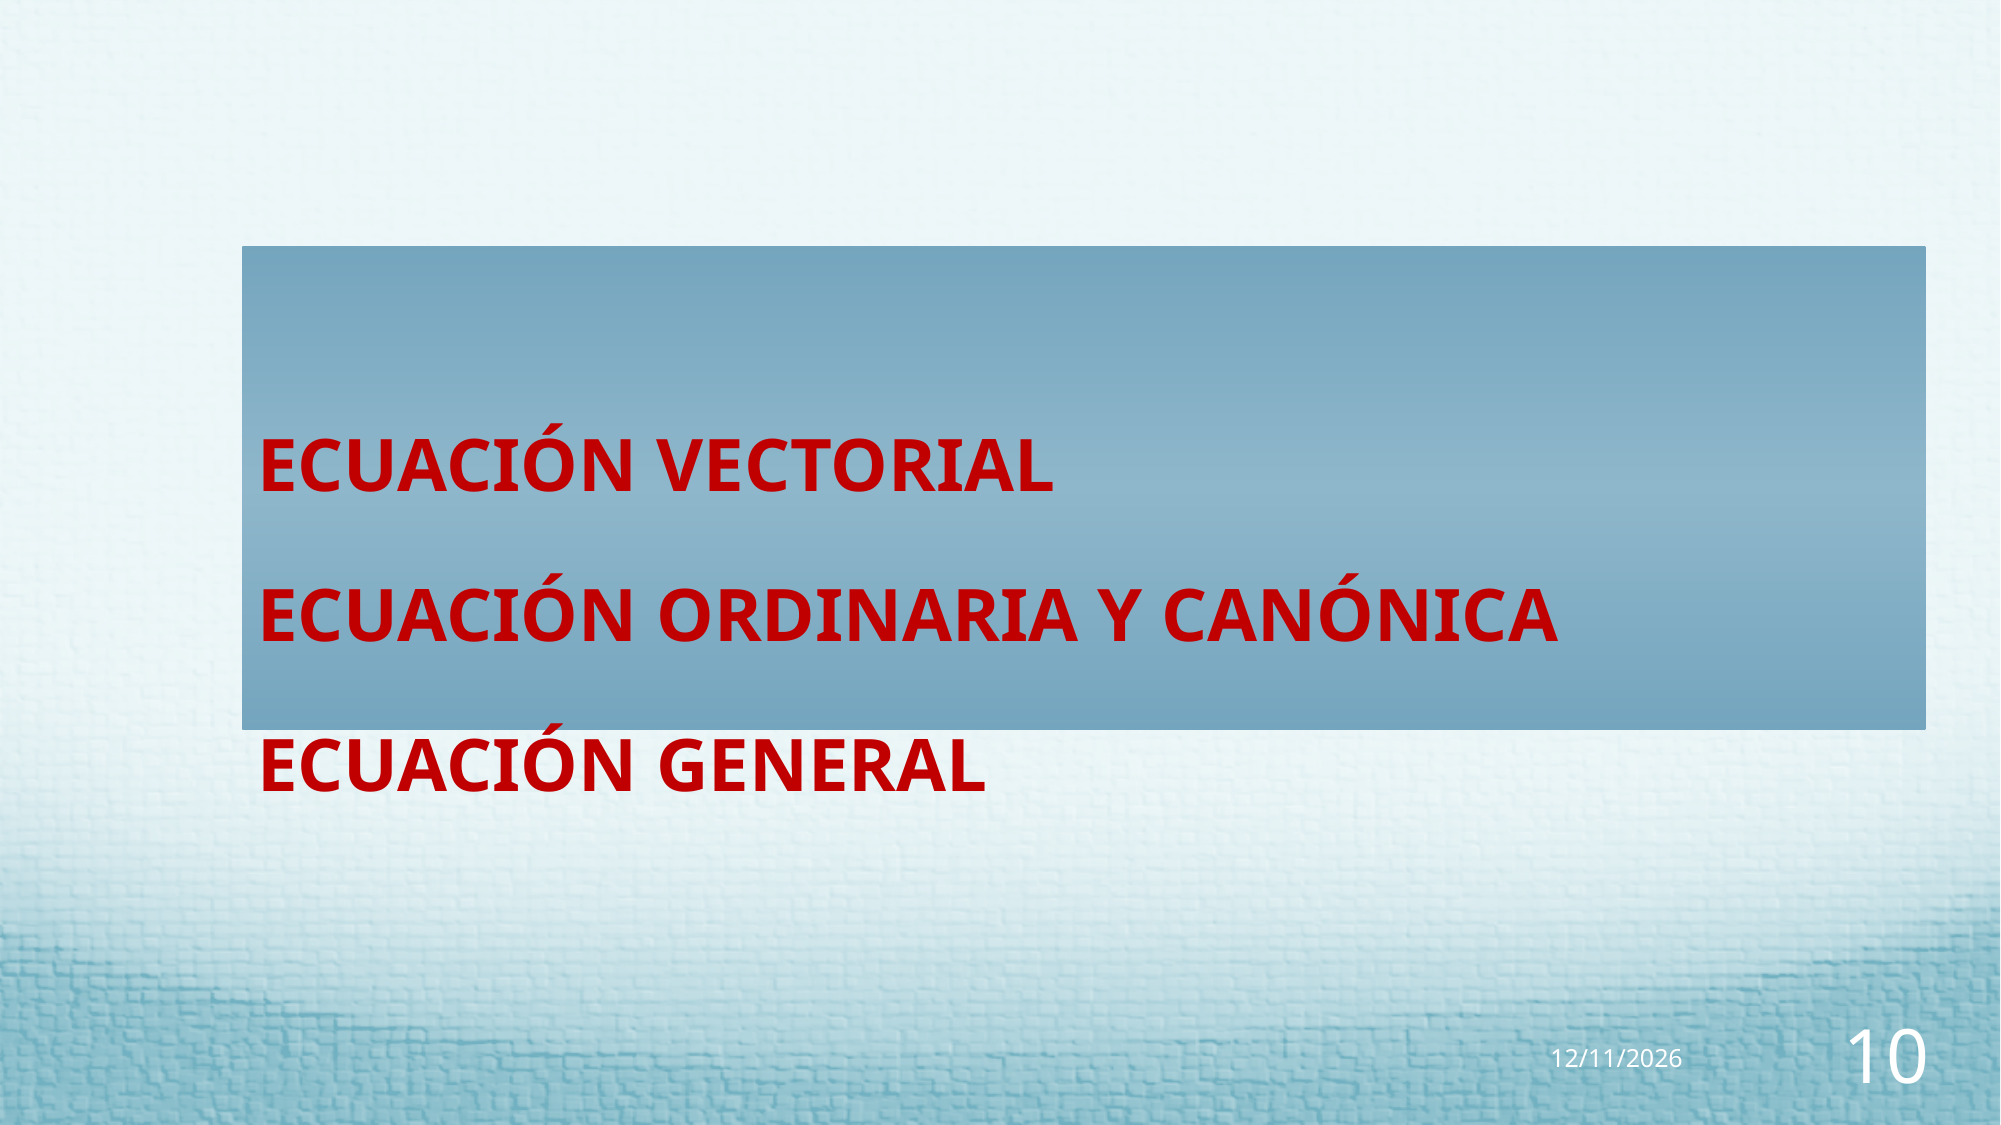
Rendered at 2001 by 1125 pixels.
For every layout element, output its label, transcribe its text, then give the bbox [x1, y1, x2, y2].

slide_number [1231, 1029, 1698, 1090]
title ECUACIÓN VECTORIAL ECUACIÓN ORDINARIA Y CANÓNICA ECUACIÓN GENERAL [242, 246, 1926, 730]
slide_number 10 [1727, 1029, 1945, 1090]
